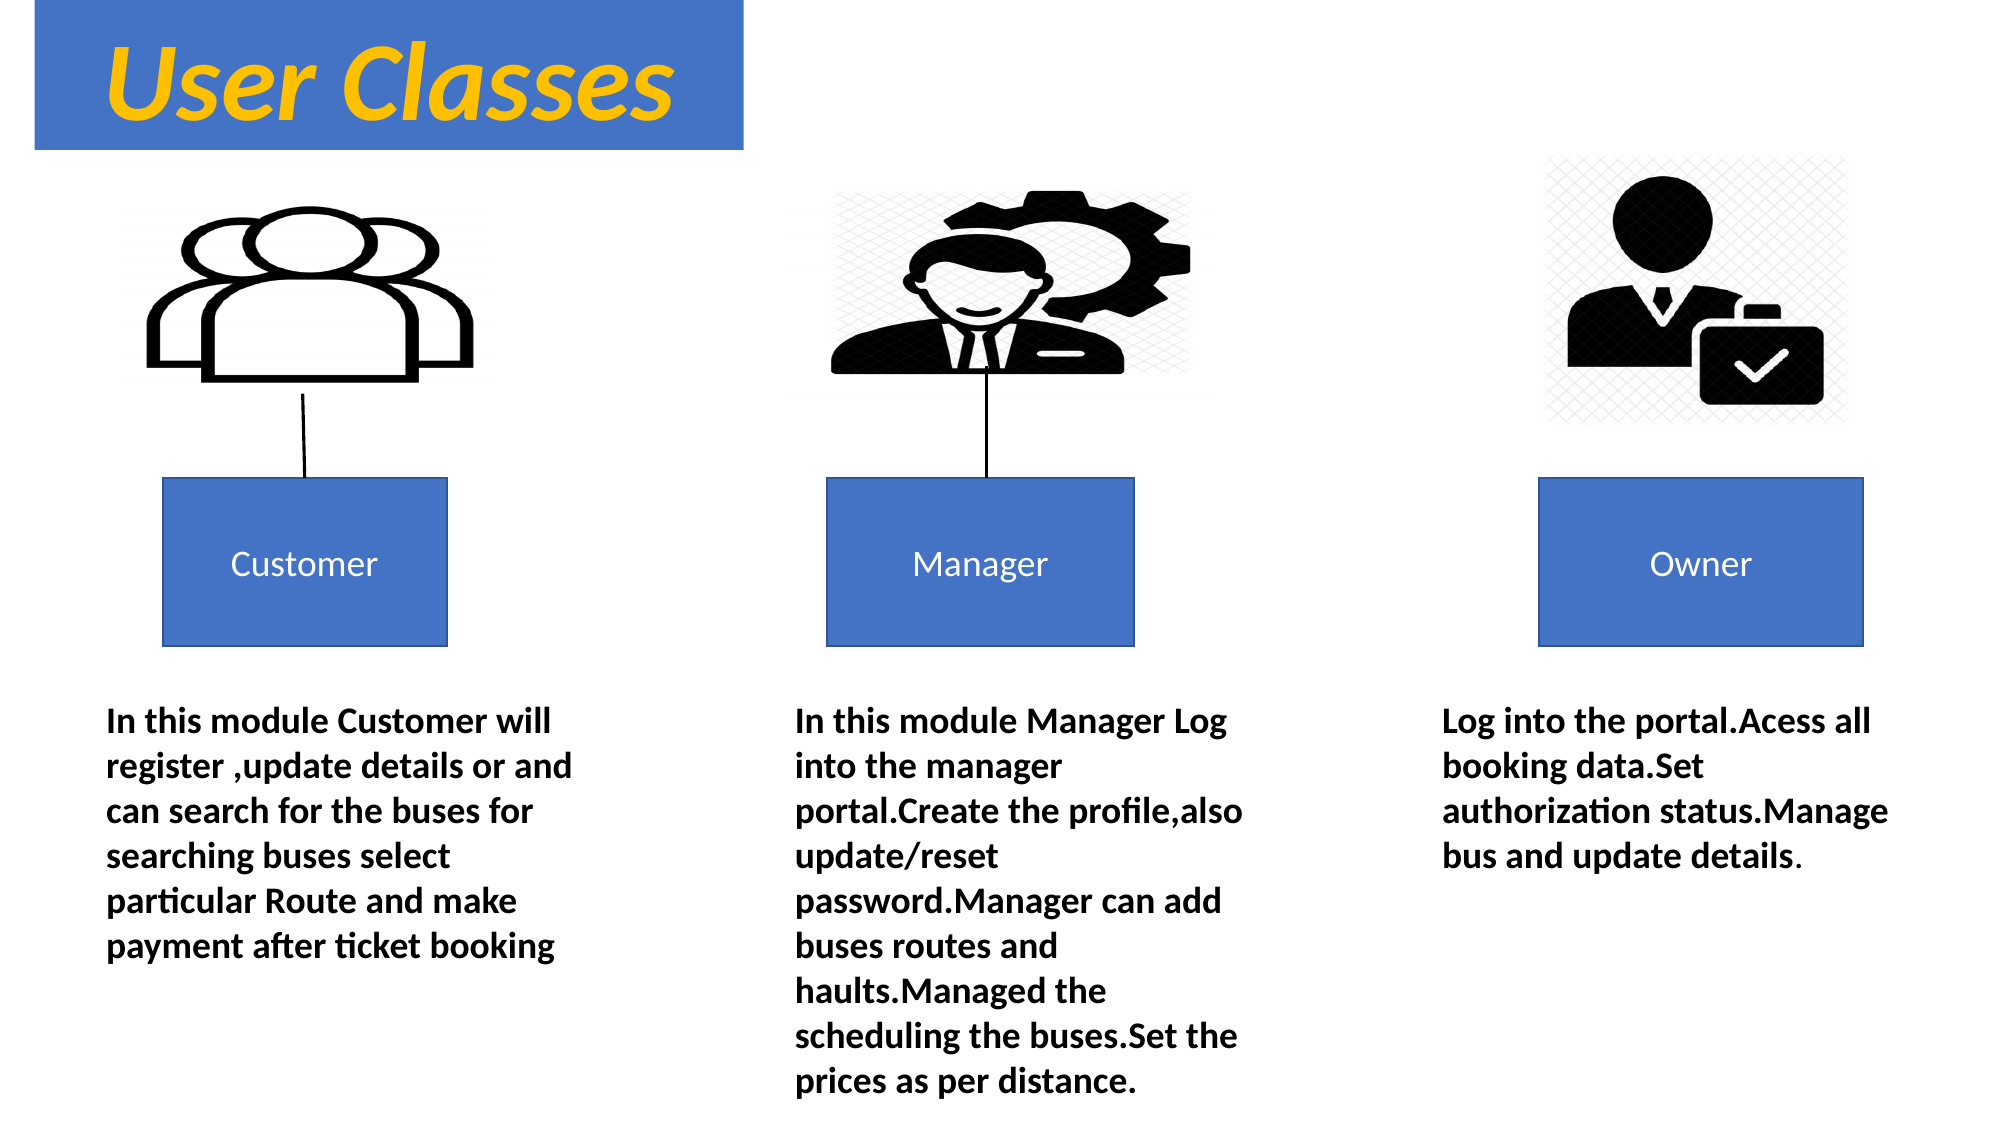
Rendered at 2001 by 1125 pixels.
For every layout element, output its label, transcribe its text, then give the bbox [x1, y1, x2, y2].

text_box Manager [826, 477, 1135, 647]
picture [121, 204, 494, 405]
text_box Log into the portal.Acess all booking data.Set authorization status.Manage bus and update details. [1427, 688, 1909, 884]
text_box Owner [1538, 477, 1864, 647]
text_box Customer [162, 477, 448, 647]
text_box In this module Manager Log into the manager portal.Create the profile,also update/reset password.Manager can add buses routes and haults.Managed the scheduling the buses.Set the prices as per distance. [779, 688, 1290, 1109]
picture [779, 178, 1219, 394]
text_box User Classes [34, 0, 744, 150]
text_box In this module Customer will register ,update details or and can search for the buses for searching buses select particular Route and make payment after ticket booking [91, 688, 608, 974]
picture [1539, 151, 1864, 444]
